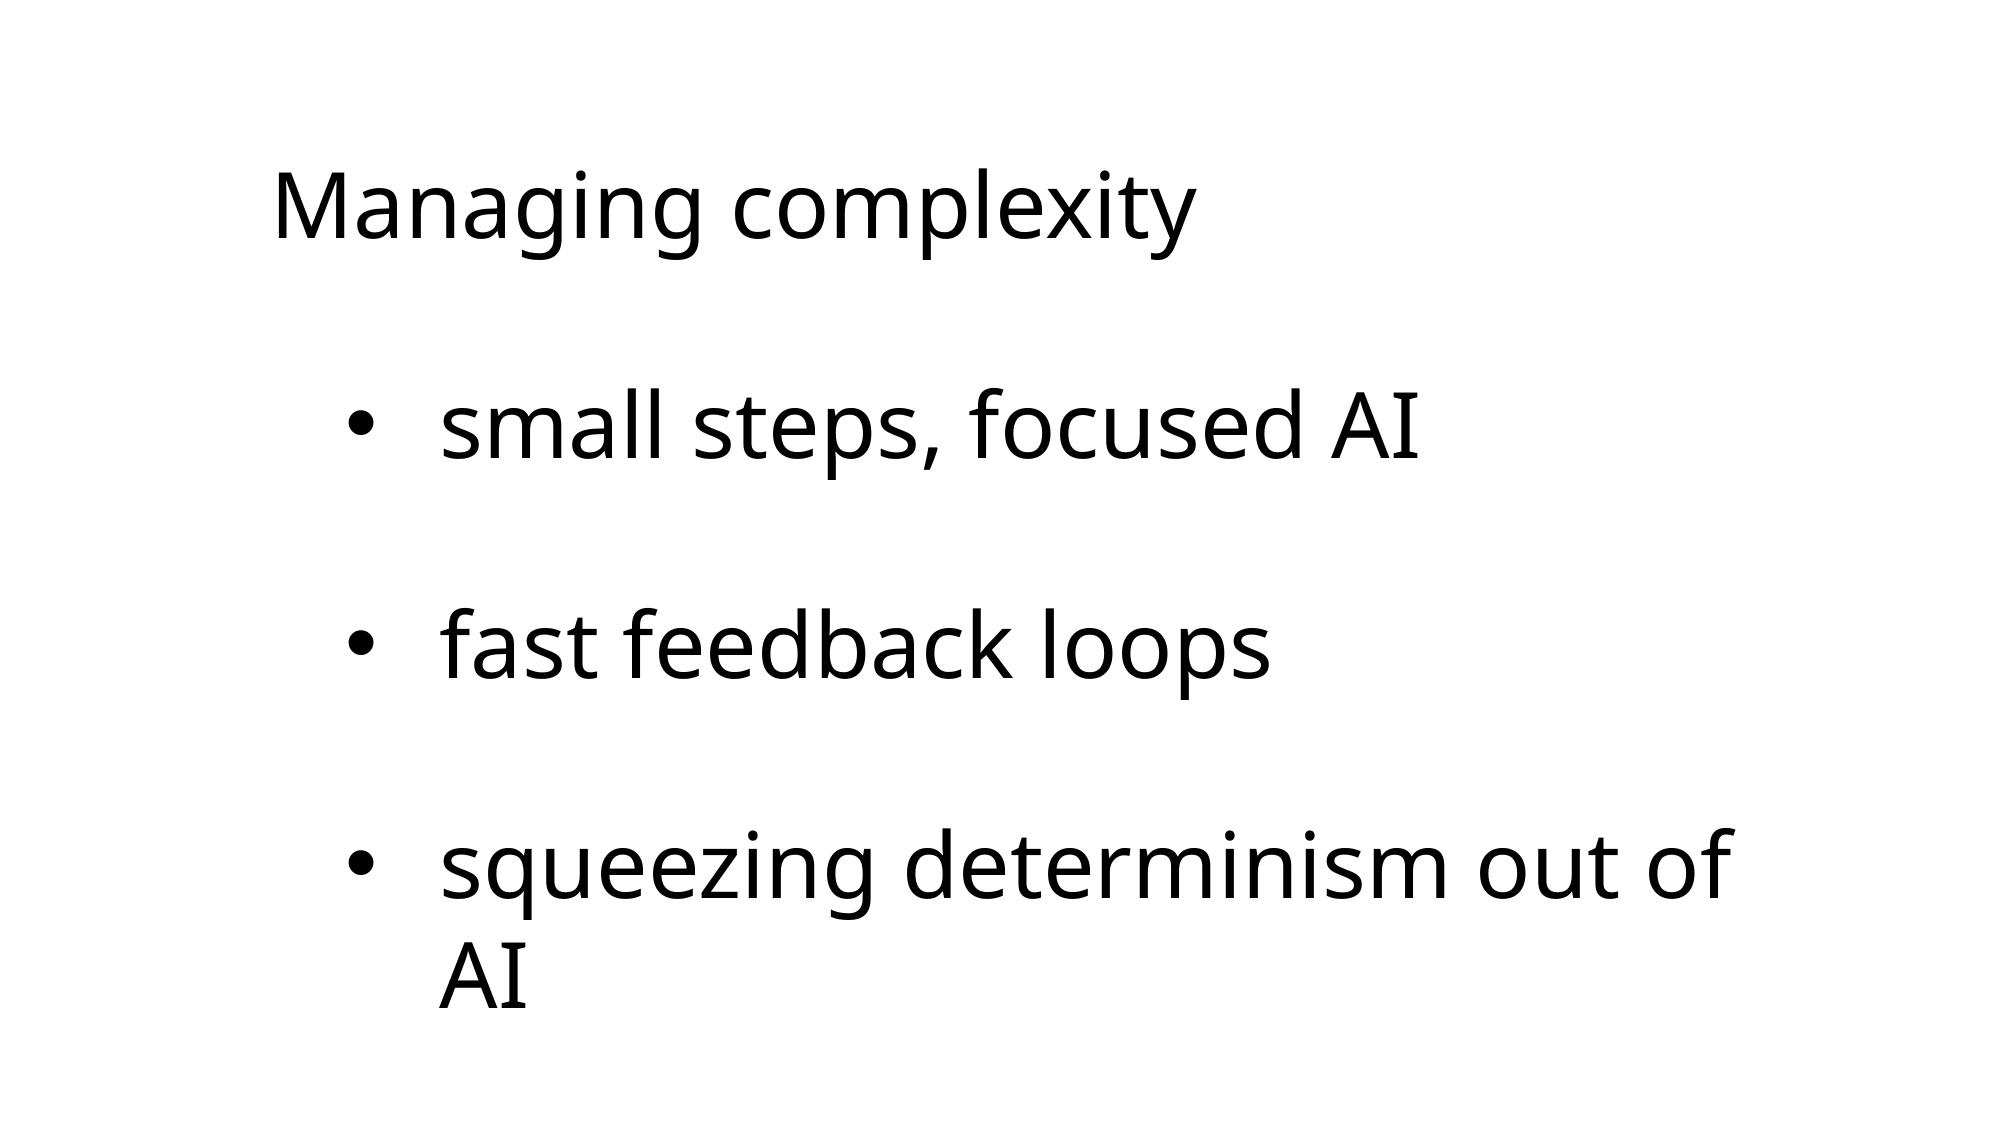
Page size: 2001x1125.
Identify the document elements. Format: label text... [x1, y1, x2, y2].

text_box Managing complexity small steps, focused AI fast feedback loops squeezing determinism out of AI [255, 139, 1761, 1034]
